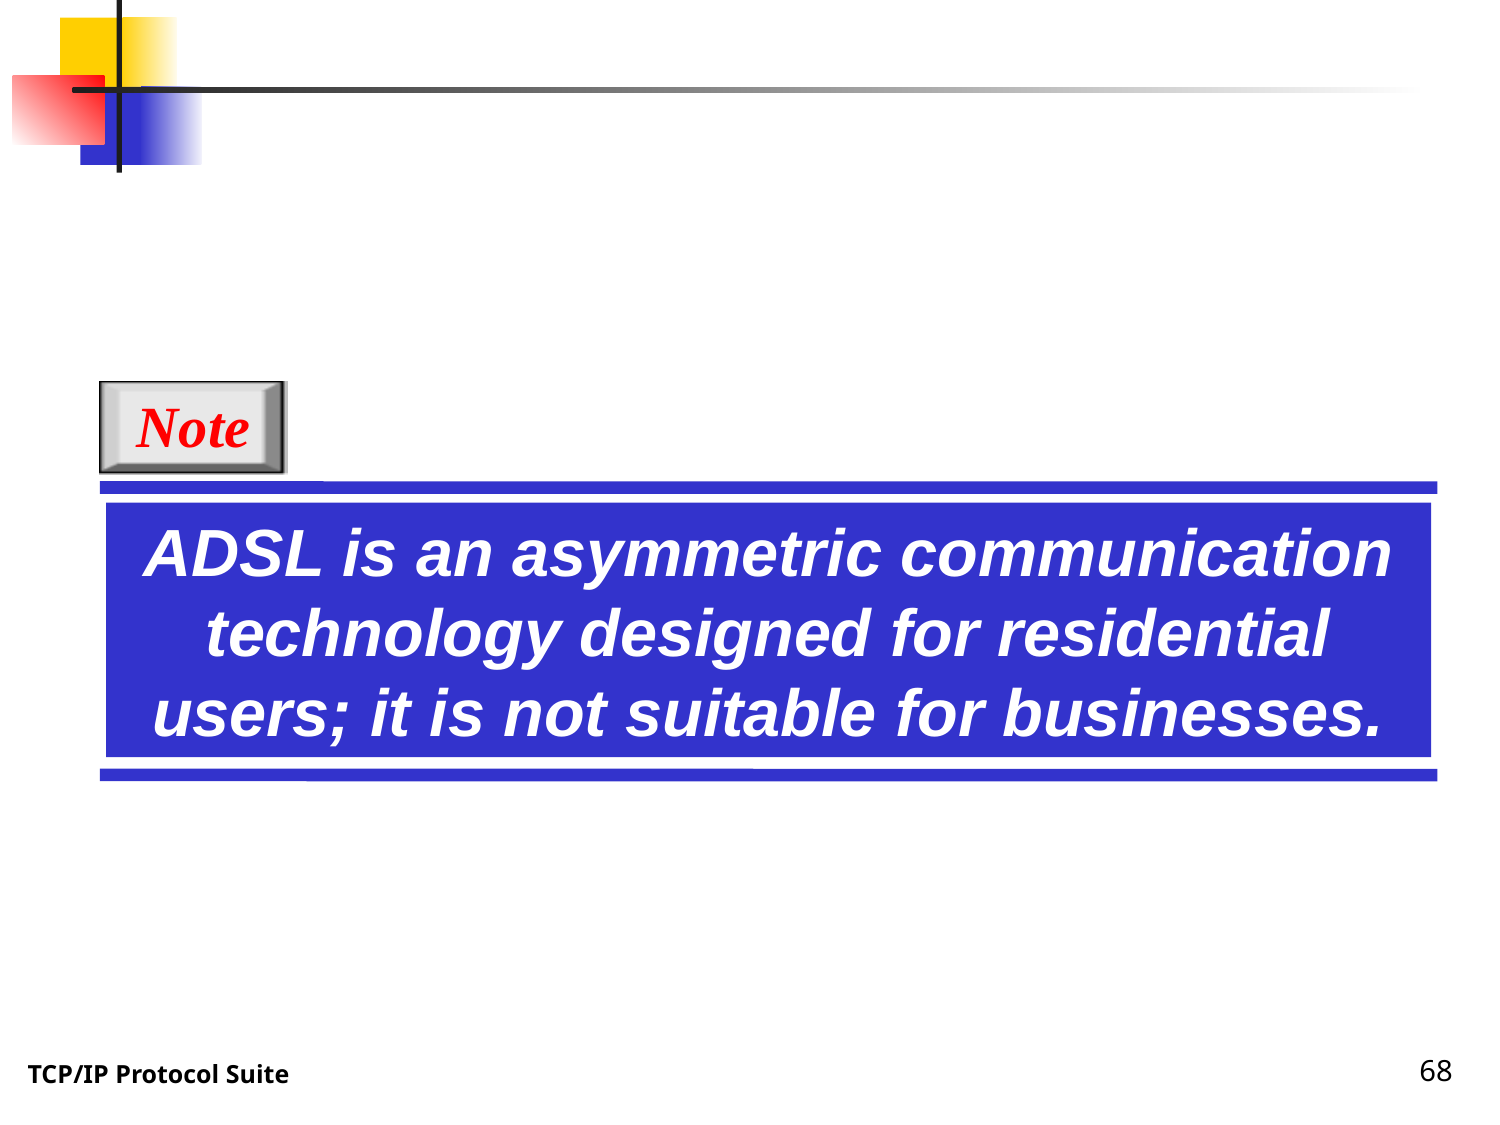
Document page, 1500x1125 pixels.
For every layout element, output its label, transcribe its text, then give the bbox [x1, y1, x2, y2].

text_box [80, 93, 116, 165]
text_box [141, 93, 202, 165]
slide_number 68 [1155, 1024, 1468, 1100]
text_box [72, 87, 1423, 93]
text_box [60, 17, 116, 86]
text_box [116, 93, 122, 173]
text_box [122, 93, 141, 165]
text_box [12, 75, 105, 145]
text_box [122, 17, 177, 86]
footer TCP/IP Protocol Suite [12, 1025, 488, 1100]
text_box ADSL is an asymmetric communication technology designed for residential users; it is not suitable for businesses. [106, 502, 1432, 758]
text_box [116, 0, 122, 87]
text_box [99, 381, 288, 475]
